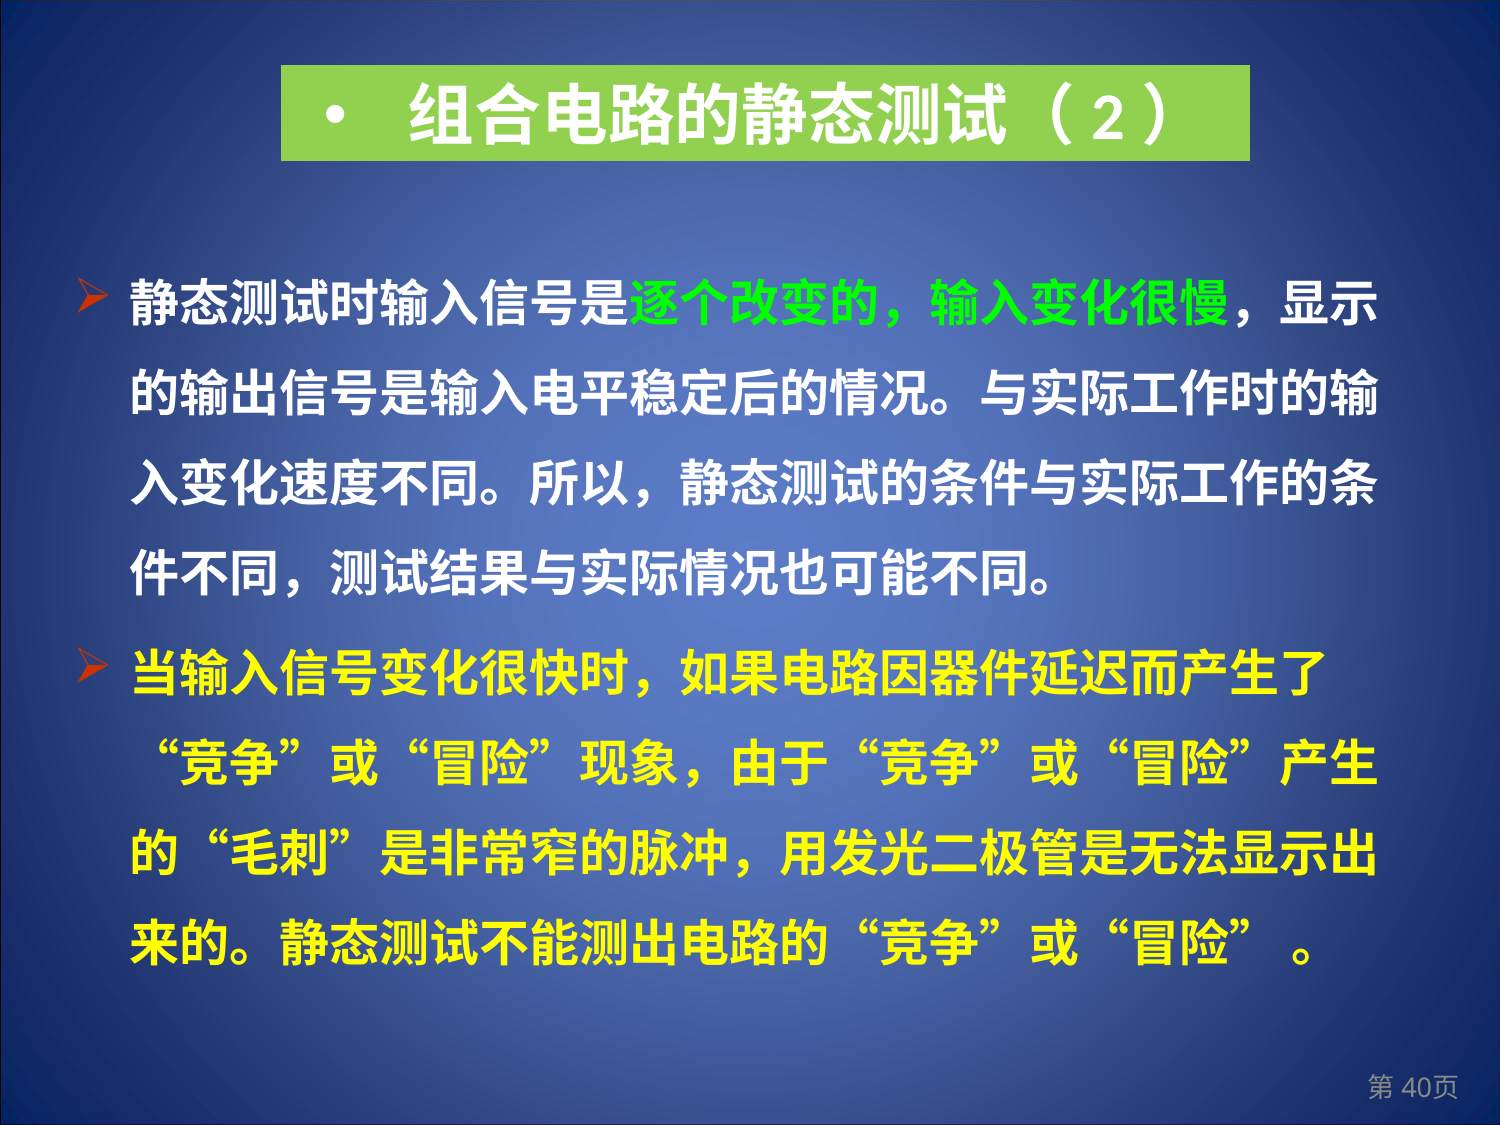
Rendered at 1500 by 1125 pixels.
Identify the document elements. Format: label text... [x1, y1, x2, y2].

picture [0, 0, 1500, 1125]
text_box 组合电路的静态测试（2） [281, 65, 1250, 161]
list 静态测试时输入信号是逐个改变的，输入变化很慢，显示的输出信号是输入电平稳定后的情况。与实际工作时的输入变化速度不同。所以，静态测试的条件与实际工作的条件不同，测试结果与实际情况也可能不同。 当输入信号变化很快时，如果电路因器件延迟而产生了“竞争”或“冒险”现象，由于“竞争”或“冒险”产生的“毛刺”是非常窄的脉冲，用发光二极管是无法显示出来的。静态测试不能测出电路的“竞争”或“冒险” 。 [58, 234, 1429, 991]
